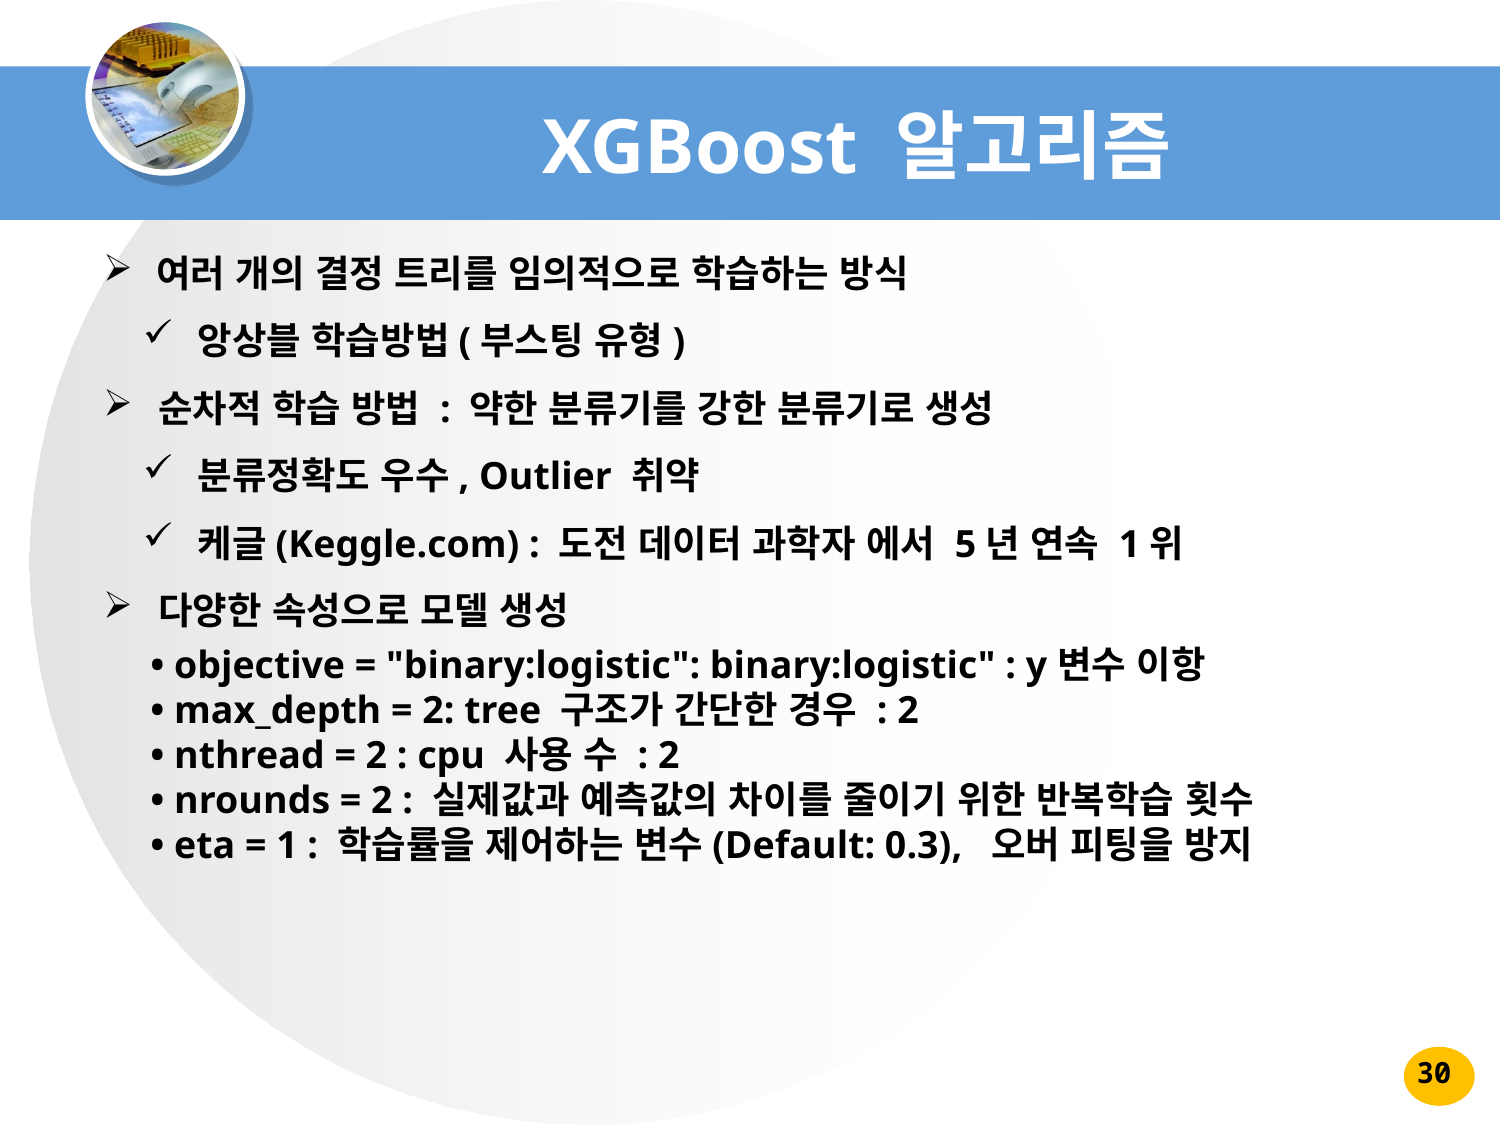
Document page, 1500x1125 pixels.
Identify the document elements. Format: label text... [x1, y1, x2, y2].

title XGBoost 알고리즘 [337, 87, 1376, 200]
text_box • objective = "binary:logistic": binary:logistic" : y변수 이항 • max_depth = 2: tree 구조가 간단한 경우 : 2 • nthread = 2 : cpu 사용 수 : 2 • nrounds = 2 : 실제값과 예측값의 차이를 줄이기 위한 반복학습 횟수 • eta = 1 : 학습률을 제어하는 변수(Default: 0.3), 오버 피팅을 방지 [135, 633, 1388, 874]
picture [92, 23, 238, 169]
text_box 여러 개의 결정 트리를 임의적으로 학습하는 방식 앙상블 학습방법(부스팅 유형) 순차적 학습 방법 : 약한 분류기를 강한 분류기로 생성 분류정확도 우수, Outlier 취약 케글(Keggle.com) : 도전 데이터 과학자 에서 5년 연속 1위 다양한 속성으로 모델 생성 [88, 219, 1454, 640]
slide_number 30 [1368, 1046, 1500, 1090]
